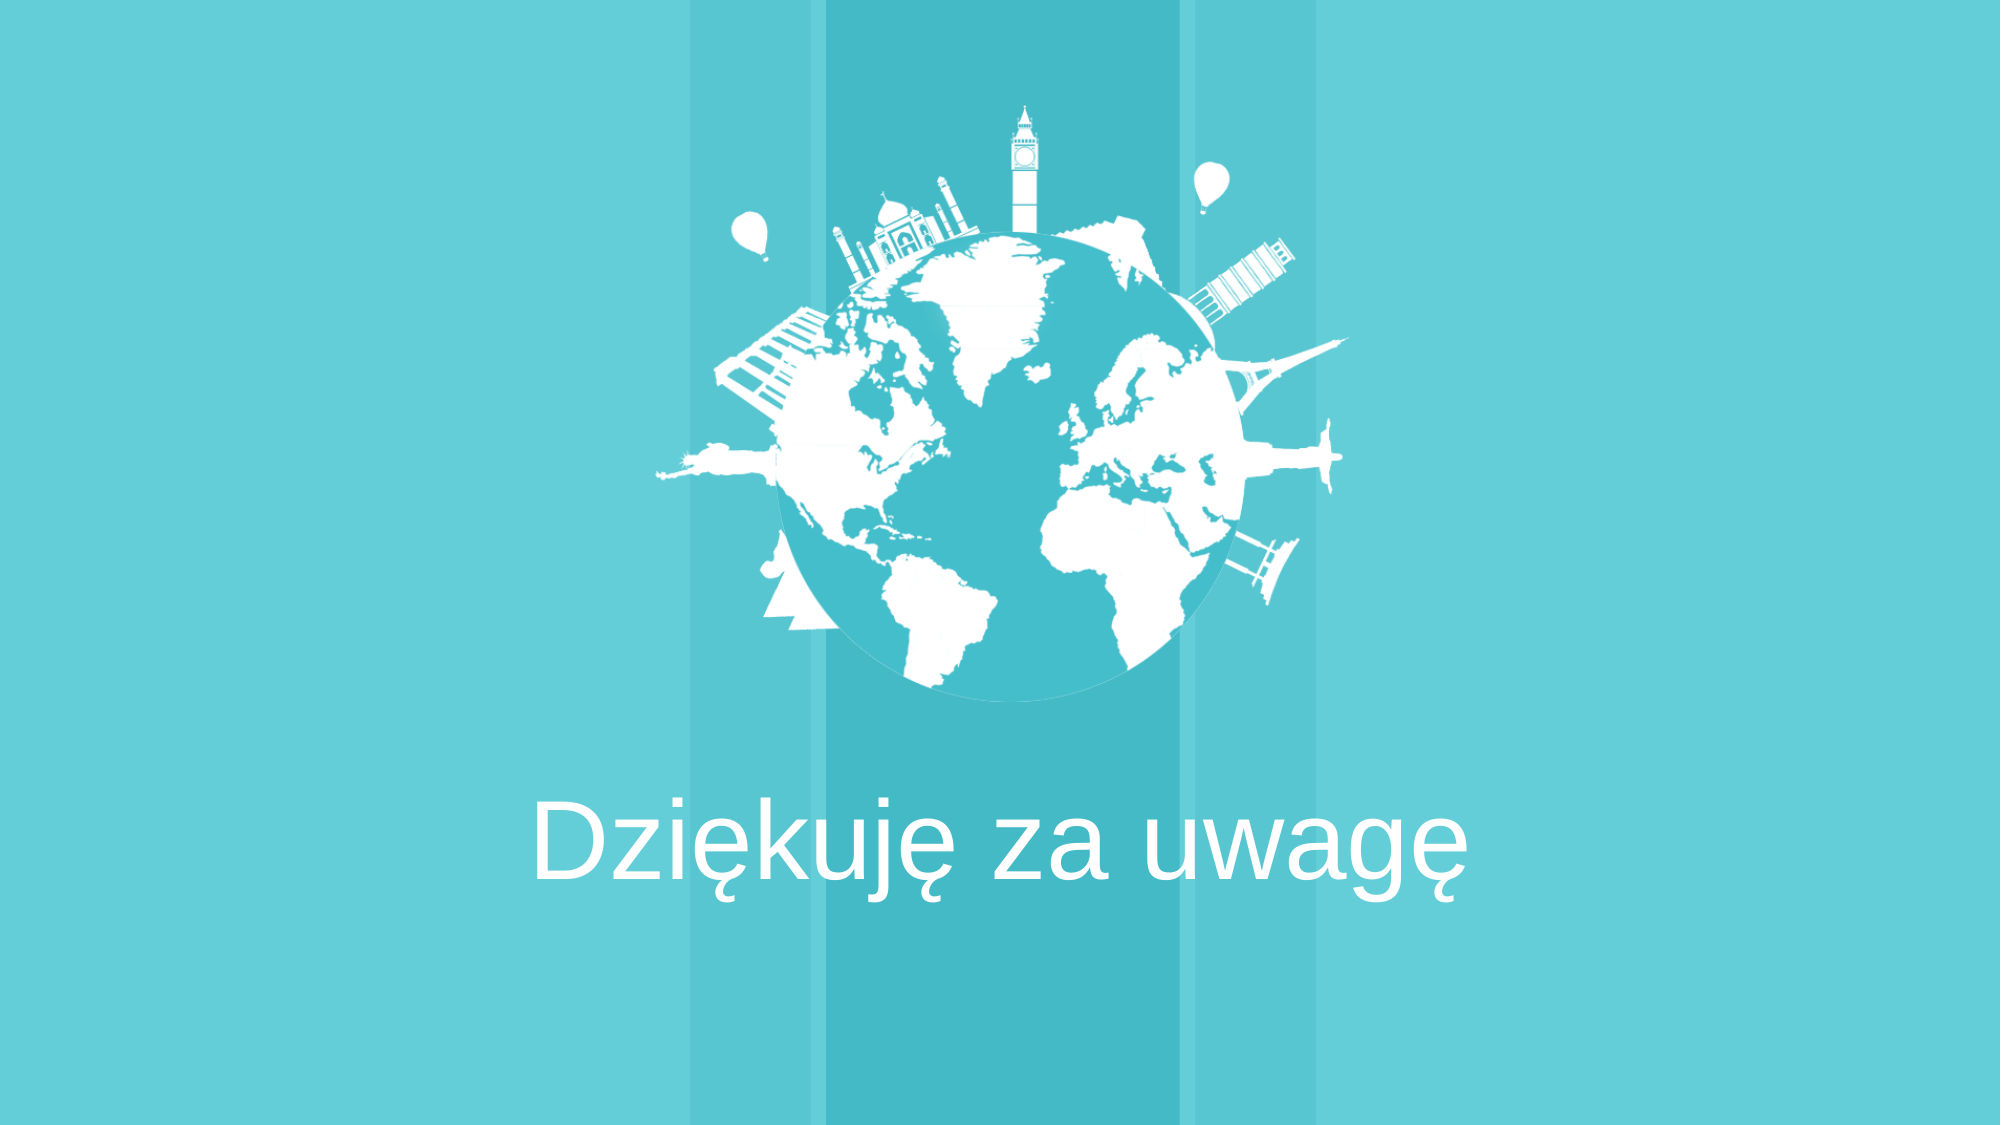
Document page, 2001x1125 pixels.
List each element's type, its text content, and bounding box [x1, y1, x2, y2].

picture [655, 105, 1350, 702]
list Dziękuję za uwagę [0, 795, 2000, 891]
